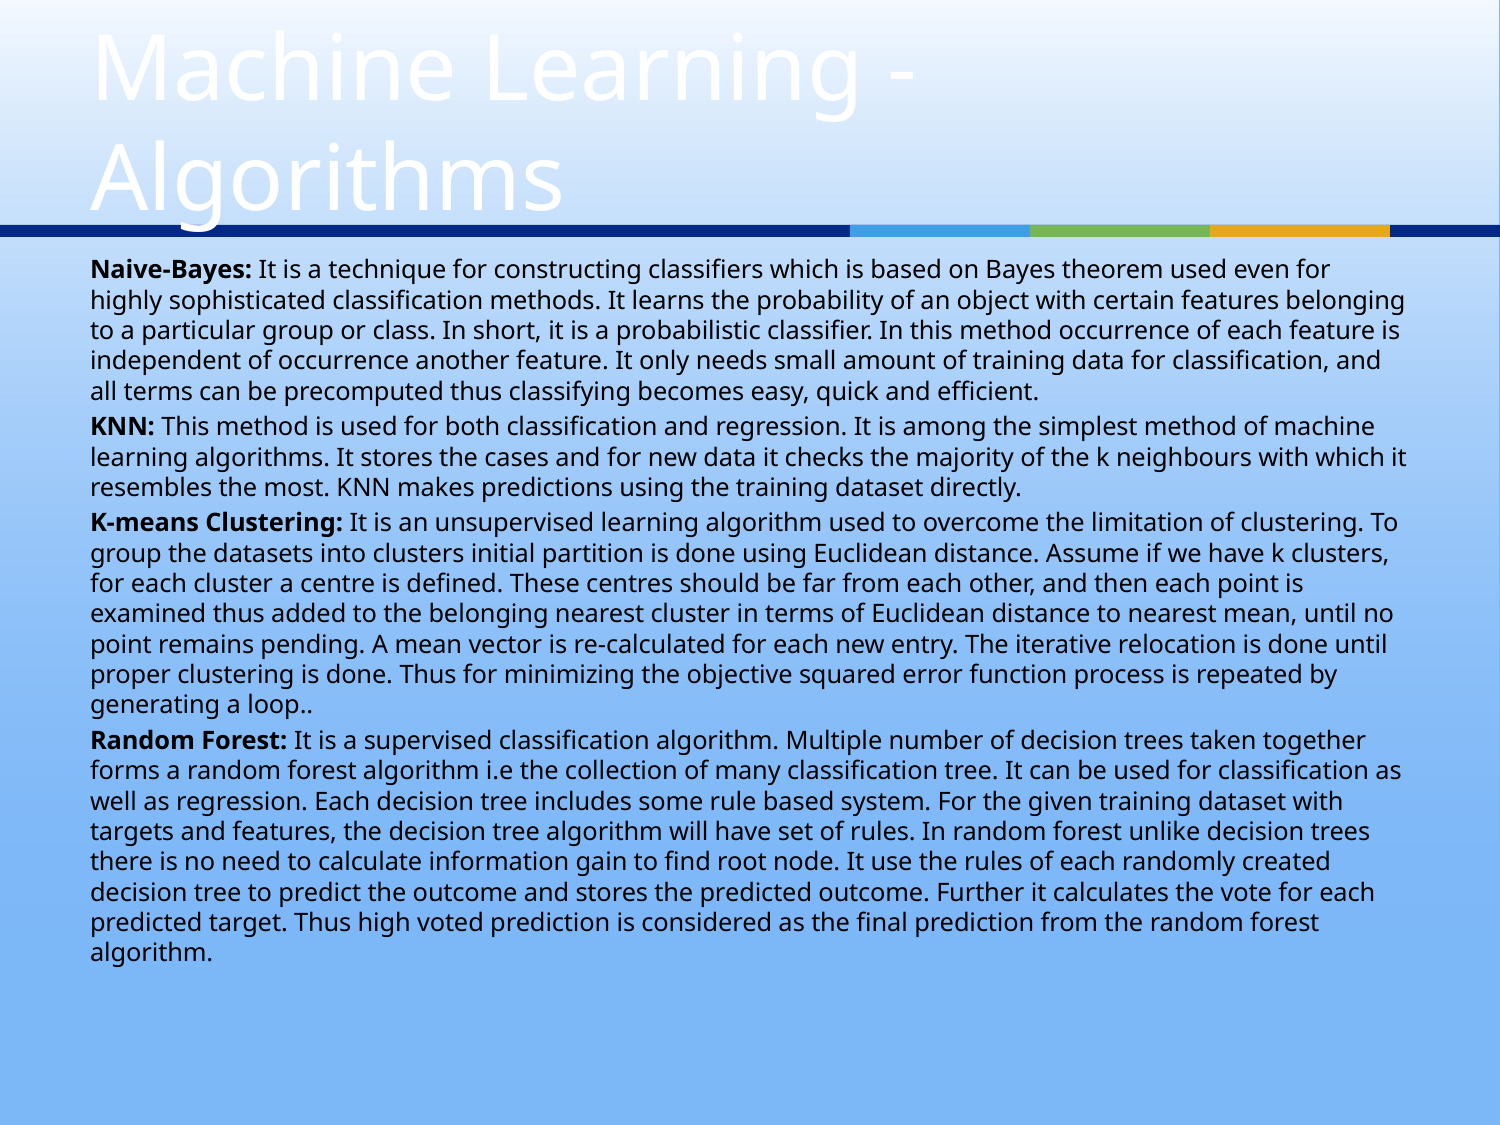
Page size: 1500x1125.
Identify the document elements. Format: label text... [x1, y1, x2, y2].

list Naive-Bayes: It is a technique for constructing classifiers which is based on Bayes theorem used even for highly sophisticated classification methods. It learns the probability of an object with certain features belonging to a particular group or class. In short, it is a probabilistic classifier. In this method occurrence of each feature is independent of occurrence another feature. It only needs small amount of training data for classification, and all terms can be precomputed thus classifying becomes easy, quick and efficient. KNN: This method is used for both classification and regression. It is among the simplest method of machine learning algorithms. It stores the cases and for new data it checks the majority of the k neighbours with which it resembles the most. KNN makes predictions using the training dataset directly. K-means Clustering: It is an unsupervised learning algorithm used to overcome the limitation of clustering. To group the datasets into clusters initial partition is done using Euclidean distance. Assume if we have k clusters, for each cluster a centre is defined. These centres should be far from each other, and then each point is examined thus added to the belonging nearest cluster in terms of Euclidean distance to nearest mean, until no point remains pending. A mean vector is re-calculated for each new entry. The iterative relocation is done until proper clustering is done. Thus for minimizing the objective squared error function process is repeated by generating a loop.. Random Forest: It is a supervised classification algorithm. Multiple number of decision trees taken together forms a random forest algorithm i.e the collection of many classification tree. It can be used for classification as well as regression. Each decision tree includes some rule based system. For the given training dataset with targets and features, the decision tree algorithm will have set of rules. In random forest unlike decision trees there is no need to calculate information gain to find root node. It use the rules of each randomly created decision tree to predict the outcome and stores the predicted outcome. Further it calculates the vote for each predicted target. Thus high voted prediction is considered as the final prediction from the random forest algorithm. [75, 246, 1425, 1005]
title Machine Learning - Algorithms [75, 24, 1425, 213]
